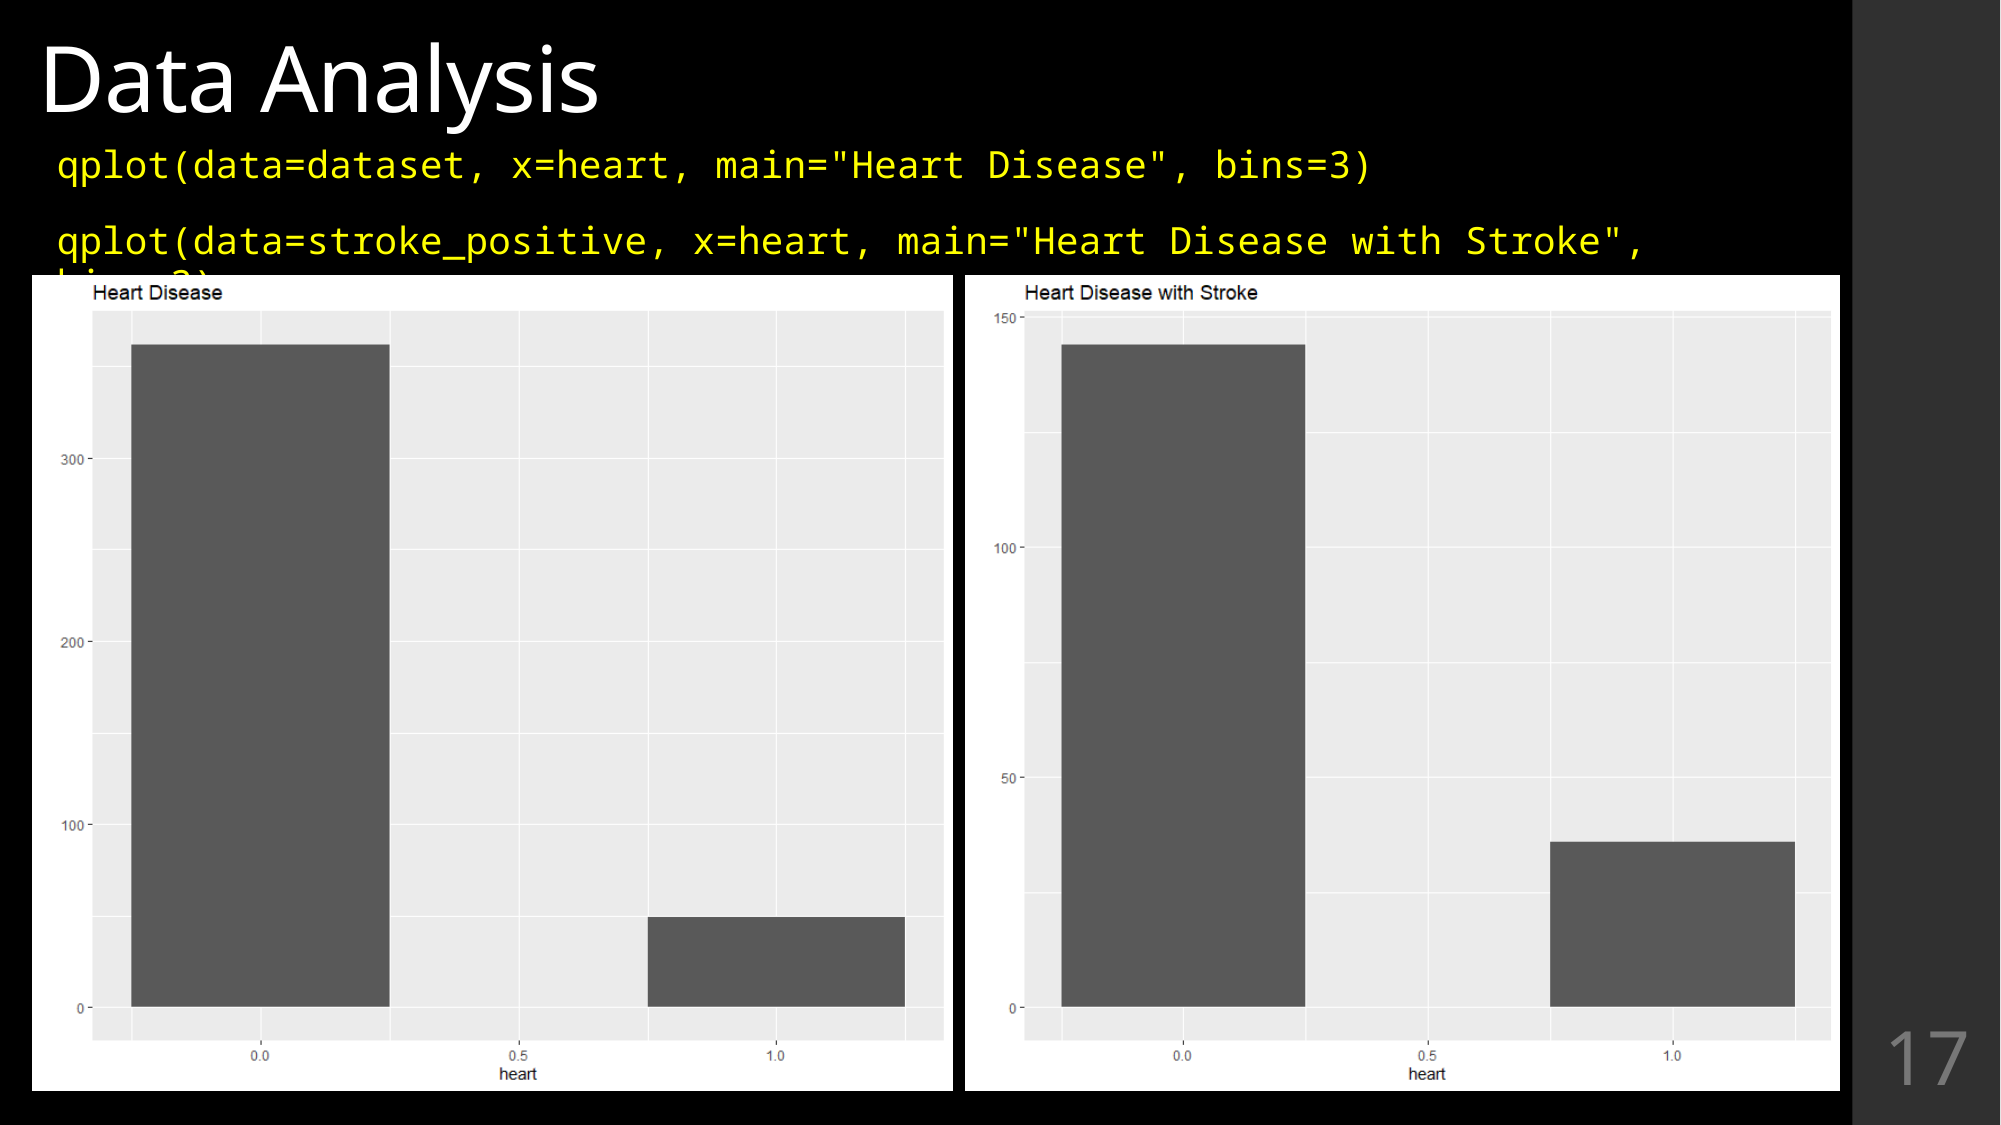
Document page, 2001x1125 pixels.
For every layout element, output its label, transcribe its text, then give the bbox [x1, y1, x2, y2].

picture [965, 275, 1840, 1092]
title Data Analysis [23, 0, 1599, 141]
list qplot(data=dataset, x=heart, main="Heart Disease", bins=3) qplot(data=stroke_positive, x=heart, main="Heart Disease with Stroke", bins=3) [41, 137, 1778, 275]
slide_number 16 [1852, 1012, 2000, 1110]
picture [32, 275, 954, 1092]
